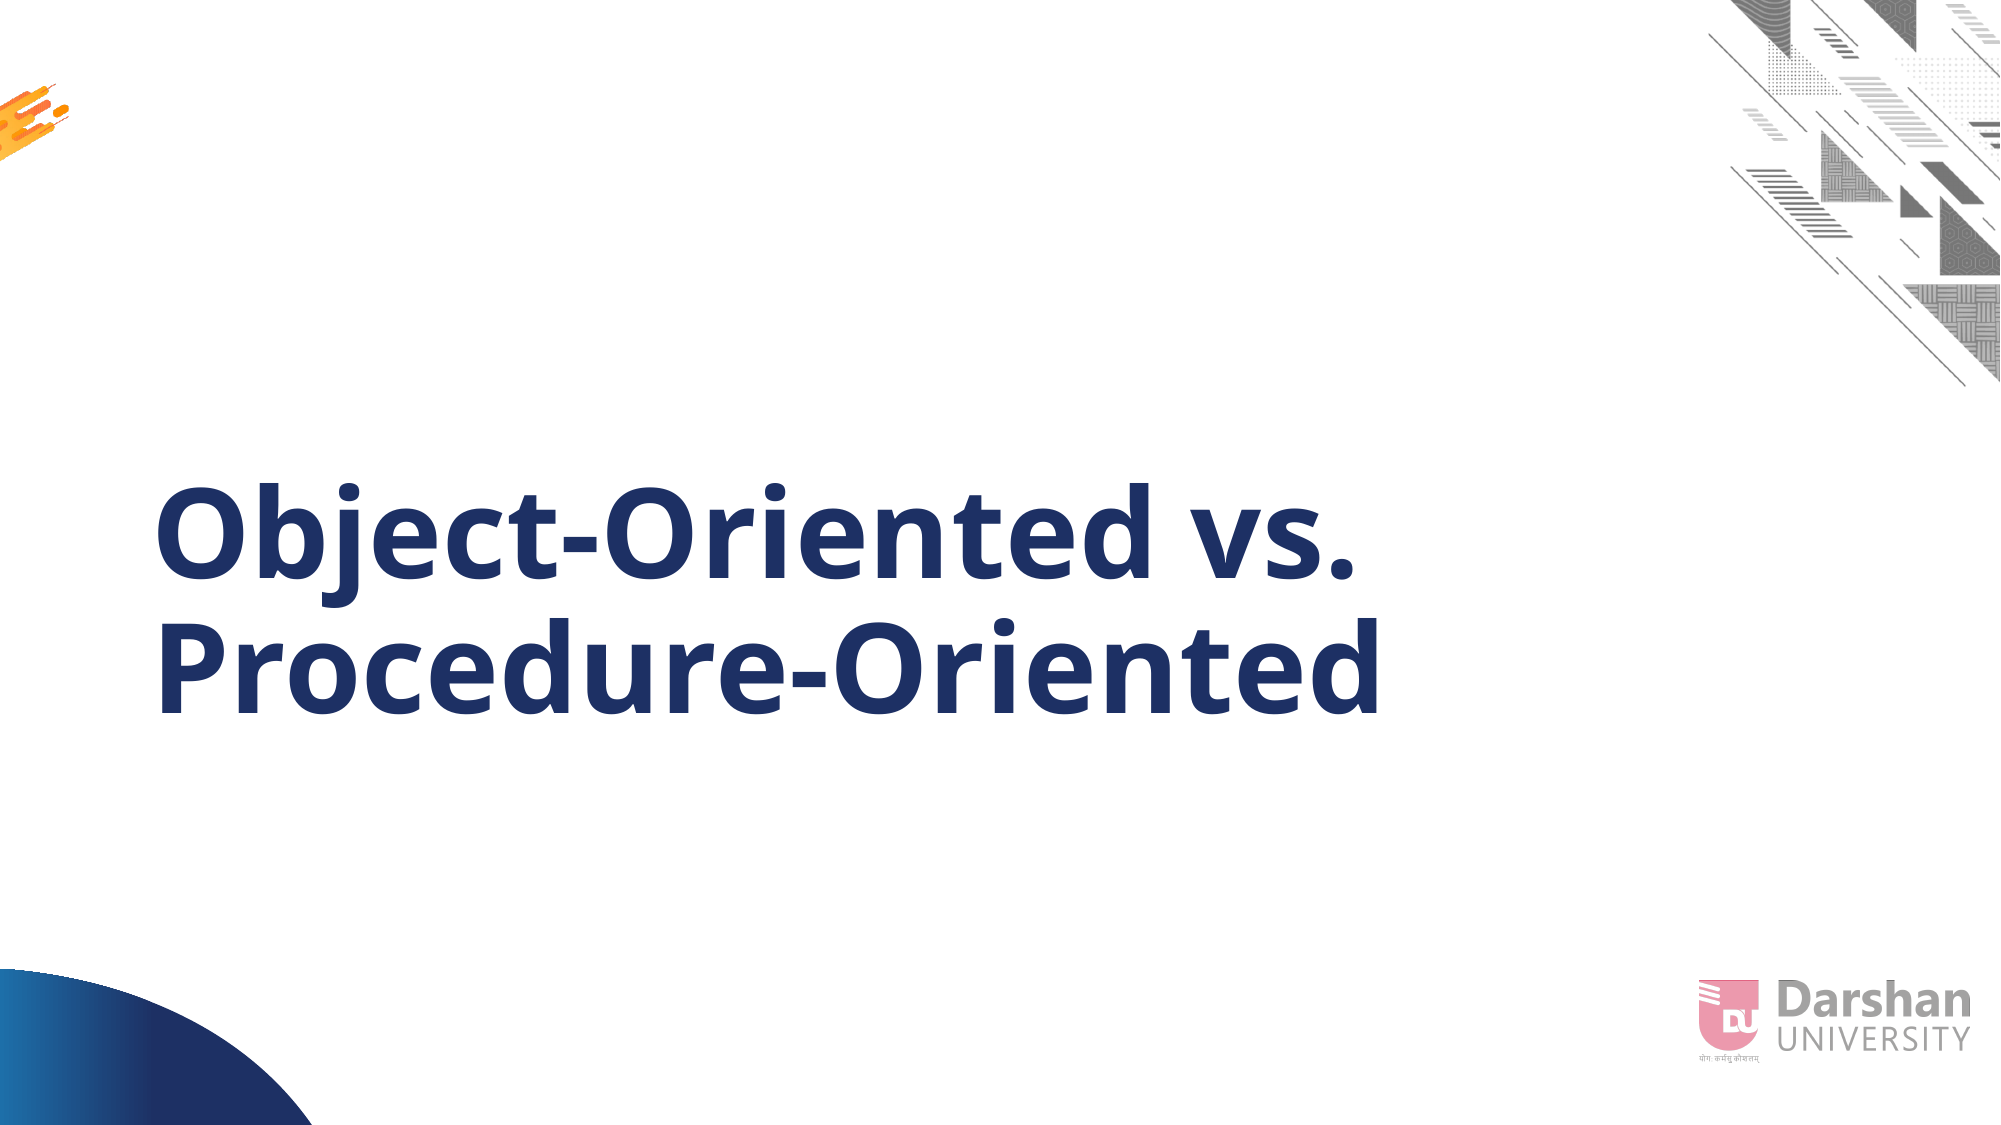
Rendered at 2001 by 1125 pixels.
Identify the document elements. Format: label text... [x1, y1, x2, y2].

title Object-Oriented vs. Procedure-Oriented [136, 280, 1862, 749]
picture [0, 65, 90, 193]
title Declaring an Object [1699, 980, 1970, 1063]
